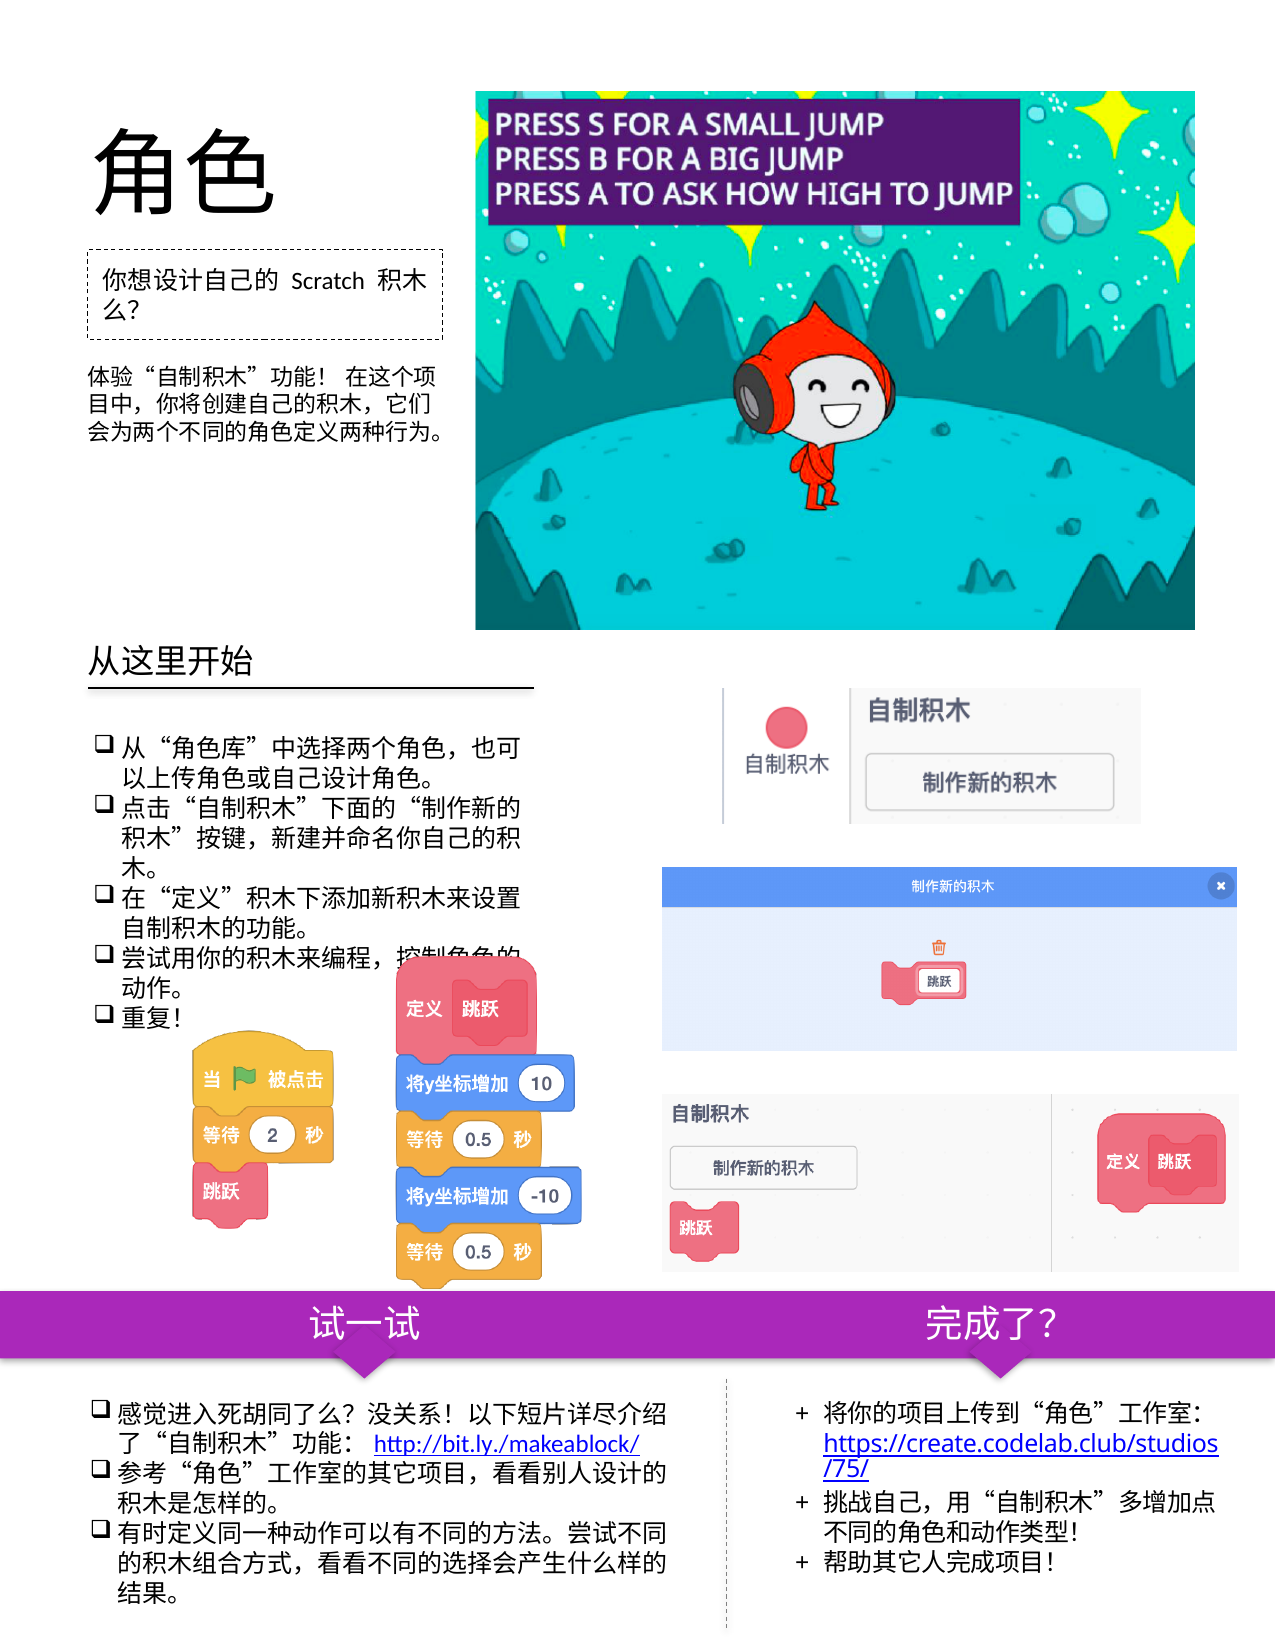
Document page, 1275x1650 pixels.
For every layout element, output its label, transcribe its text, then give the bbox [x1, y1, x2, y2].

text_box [72, 248, 558, 1014]
text_box 将你的项目上传到“角色”工作室：https://create.codelab.club/studios/75/ 挑战自己，用“自制积木”多增加点不同的角色和动作类型！ 帮助其它人完成项目！ [780, 1390, 1242, 1560]
picture [661, 866, 1237, 1052]
picture [721, 688, 1142, 824]
text_box 角色 [75, 106, 468, 234]
picture [473, 86, 1197, 633]
text_box 感觉进入死胡同了么？没关系！以下短片详尽介绍了“自制积木”功能：http://bit.ly./makeablock/ 参考“角色”工作室的其它项目，看看别人设计的积木是怎样的。 有时定义同一种动作可以有不同的方法。尝试不同的积木组合方式，看看不同的选择会产生什么样的结果。 [75, 1390, 701, 1615]
picture [189, 949, 586, 1292]
picture [662, 1094, 1239, 1272]
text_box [0, 1290, 1275, 1379]
